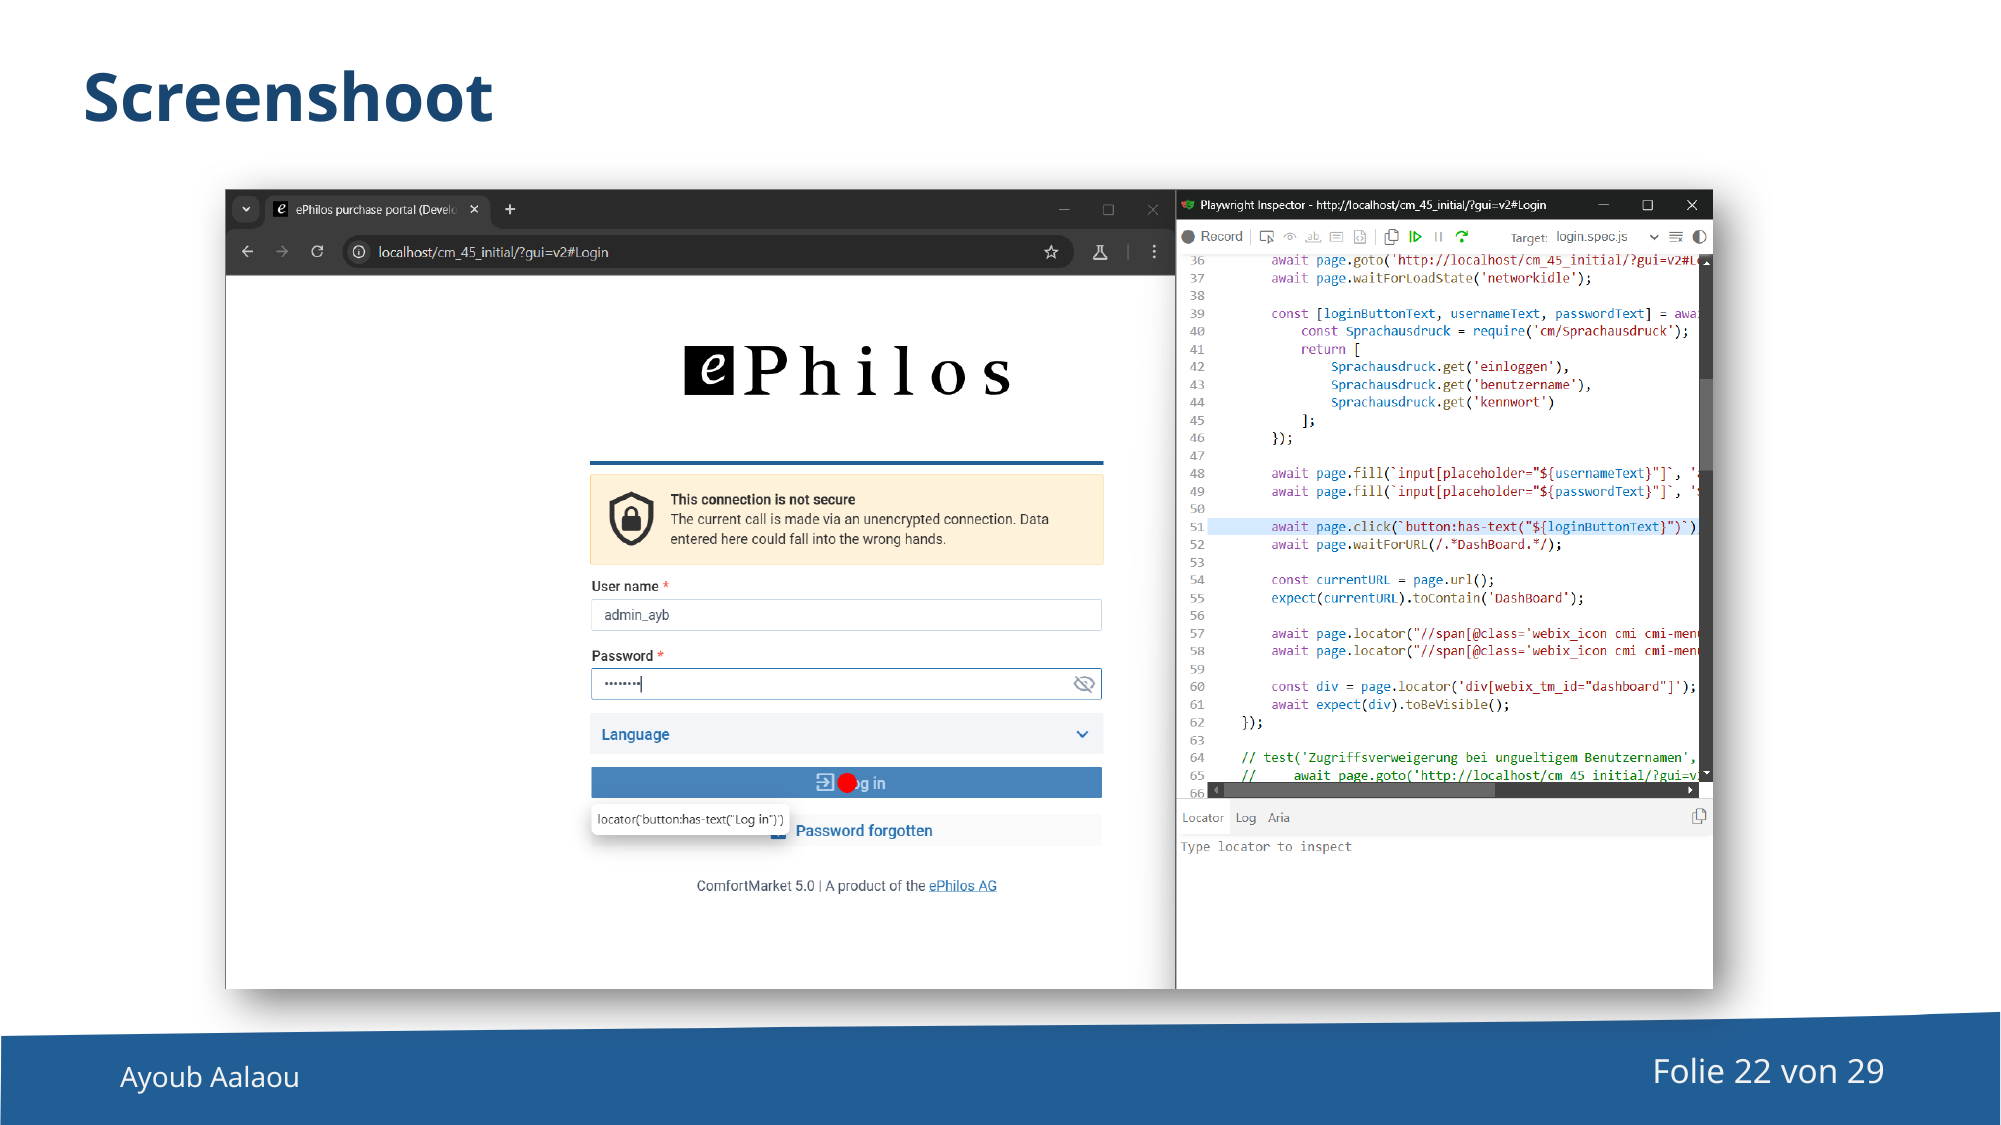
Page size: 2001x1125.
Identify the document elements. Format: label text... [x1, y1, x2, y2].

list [225, 189, 1713, 989]
slide_number Folie 22 von 29 [1433, 1042, 1900, 1103]
title Screenshoot [68, 1, 1869, 189]
picture [0, 0, 2001, 1125]
